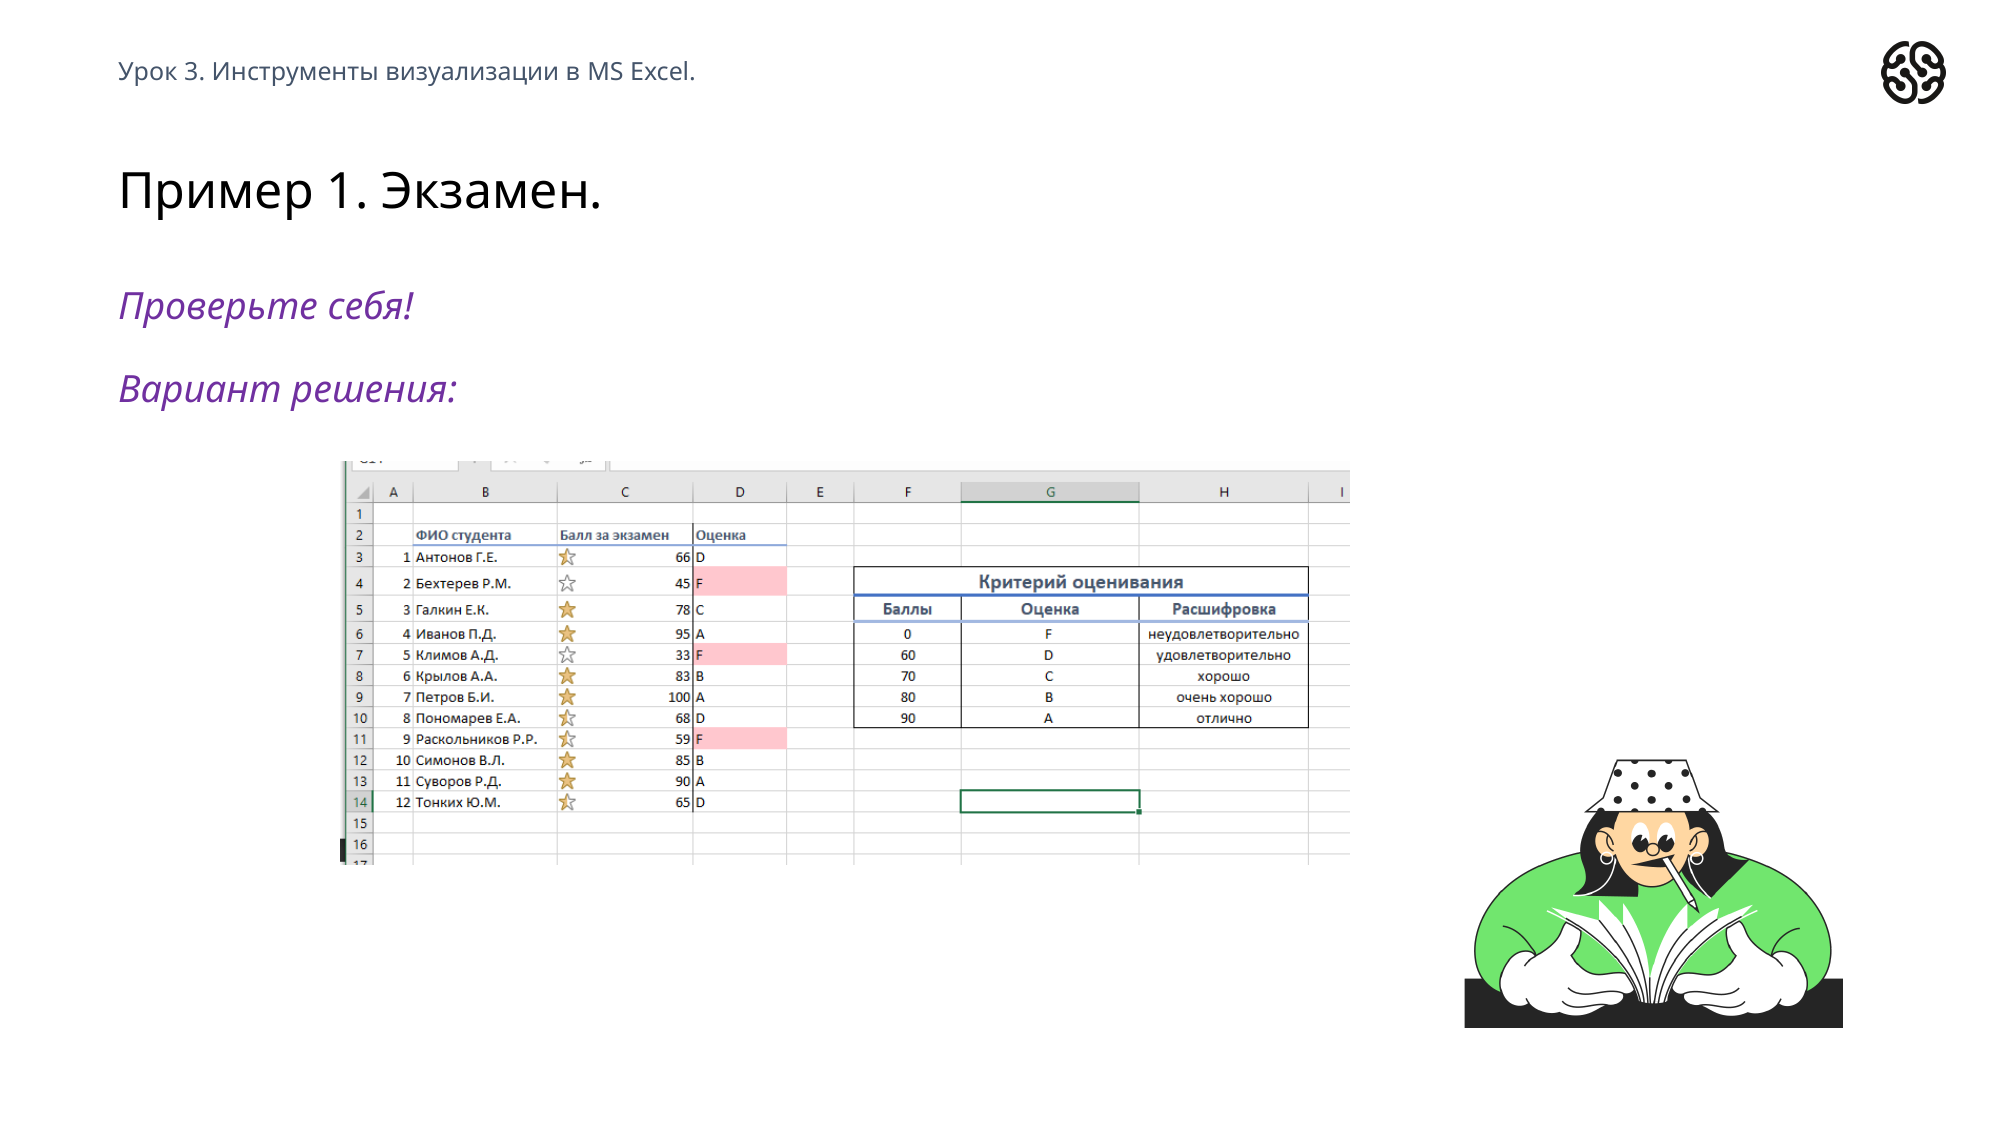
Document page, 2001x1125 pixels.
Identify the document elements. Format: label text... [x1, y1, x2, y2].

subtitle Проверьте себя! Вариант решения: [118, 347, 1882, 985]
picture [1464, 759, 1843, 1028]
picture [1881, 40, 1946, 105]
title Пример 1. Экзамен. [118, 157, 1882, 347]
picture [340, 461, 1350, 866]
subtitle Урок 3. Инструменты визуализации в MS Excel. [118, 33, 1422, 112]
